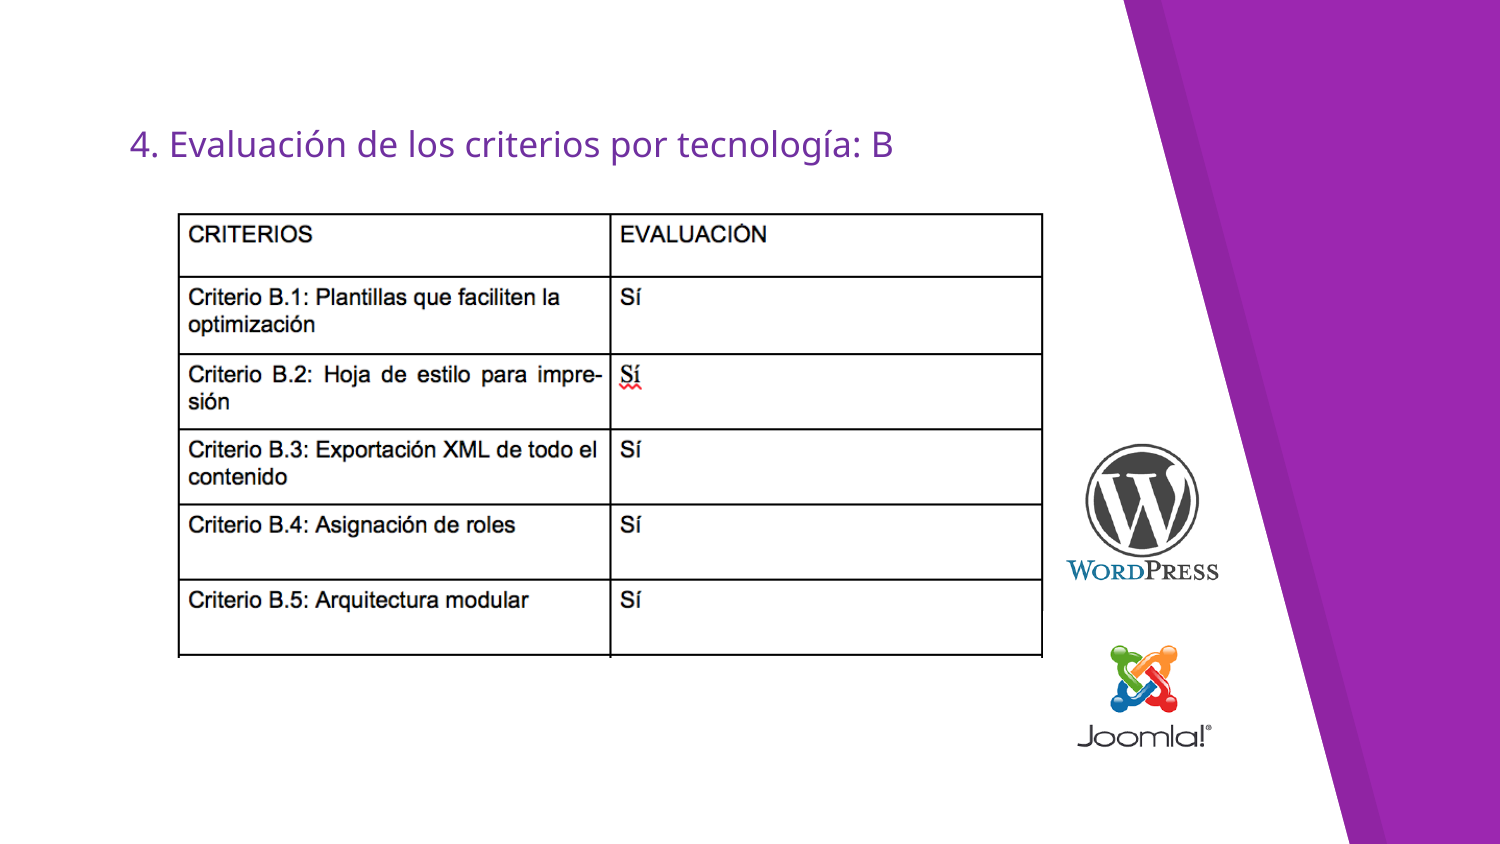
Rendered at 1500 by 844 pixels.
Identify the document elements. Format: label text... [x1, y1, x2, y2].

picture [159, 208, 1244, 779]
text_box 4. Evaluación de los criterios por tecnología: B [122, 114, 902, 172]
